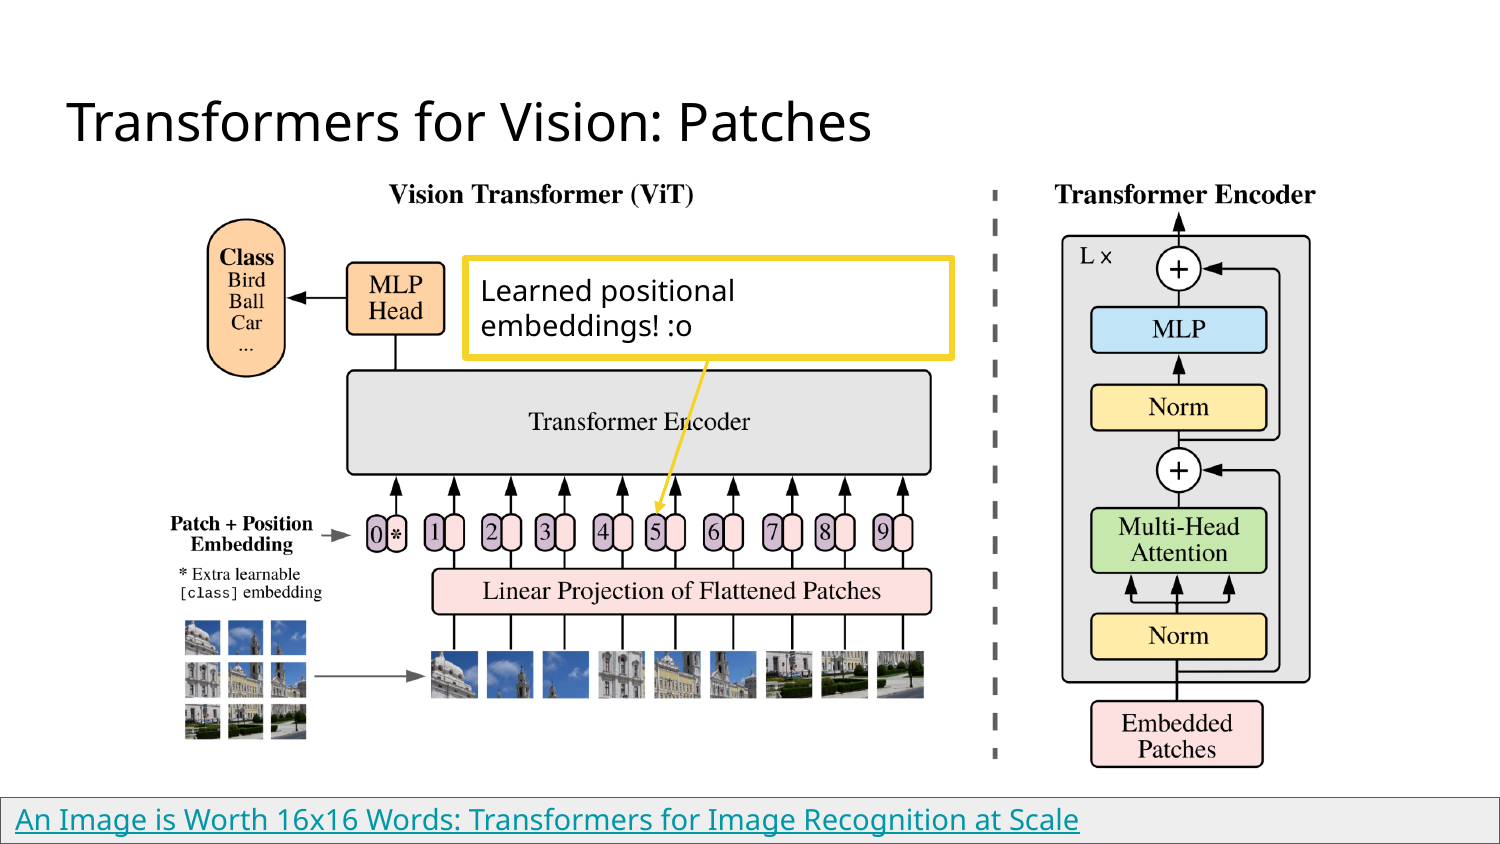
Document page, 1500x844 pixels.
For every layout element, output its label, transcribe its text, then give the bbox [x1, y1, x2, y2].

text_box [465, 257, 953, 515]
title Transformers for Vision: Patches [51, 72, 1449, 167]
picture [159, 166, 1341, 786]
text_box An Image is Worth 16x16 Words: Transformers for Image Recognition at Scale [0, 797, 1500, 844]
